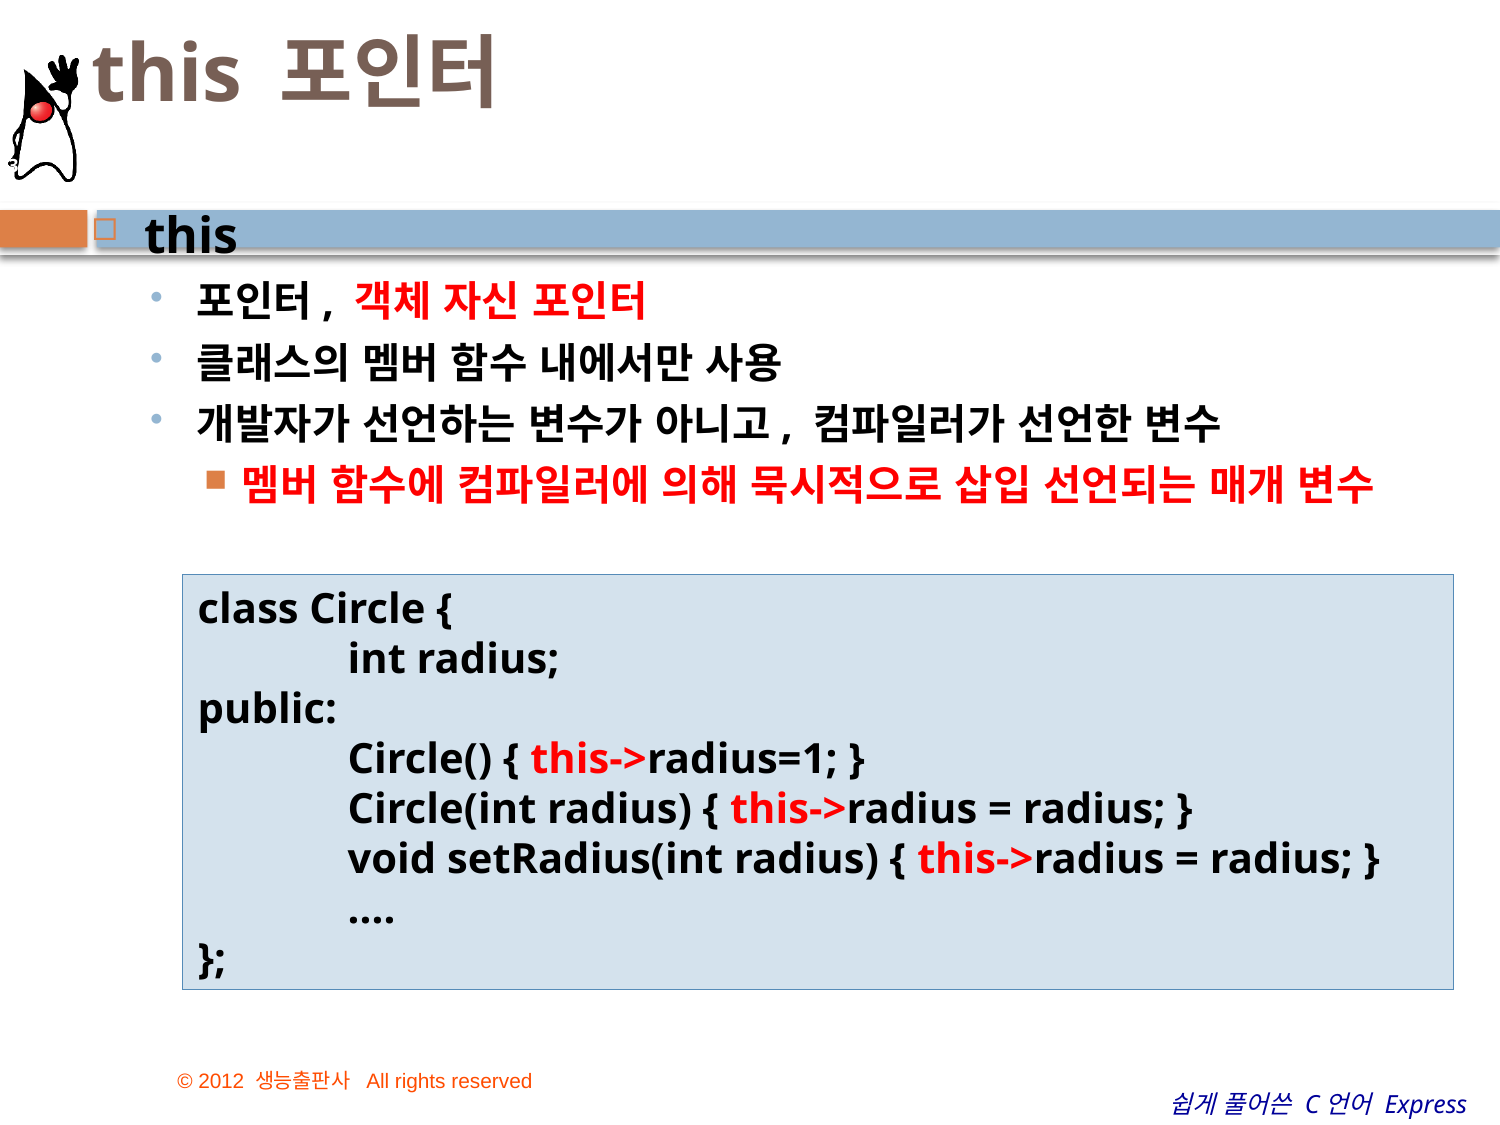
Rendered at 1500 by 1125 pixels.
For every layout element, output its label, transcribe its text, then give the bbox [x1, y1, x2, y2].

text_box class Circle { int radius; public: Circle() { this->radius=1; } Circle(int radius) { this->radius = radius; } void setRadius(int radius) { this->radius = radius; } .... }; [182, 574, 1454, 990]
title this 포인터 [76, 13, 1415, 126]
list this 포인터, 객체 자신 포인터 클래스의 멤버 함수 내에서만 사용 개발자가 선언하는 변수가 아니고, 컴파일러가 선언한 변수 멤버 함수에 컴파일러에 의해 묵시적으로 삽입 선언되는 매개 변수 [76, 196, 1500, 1083]
picture [8, 55, 79, 182]
slide_number 31 [0, 146, 63, 187]
